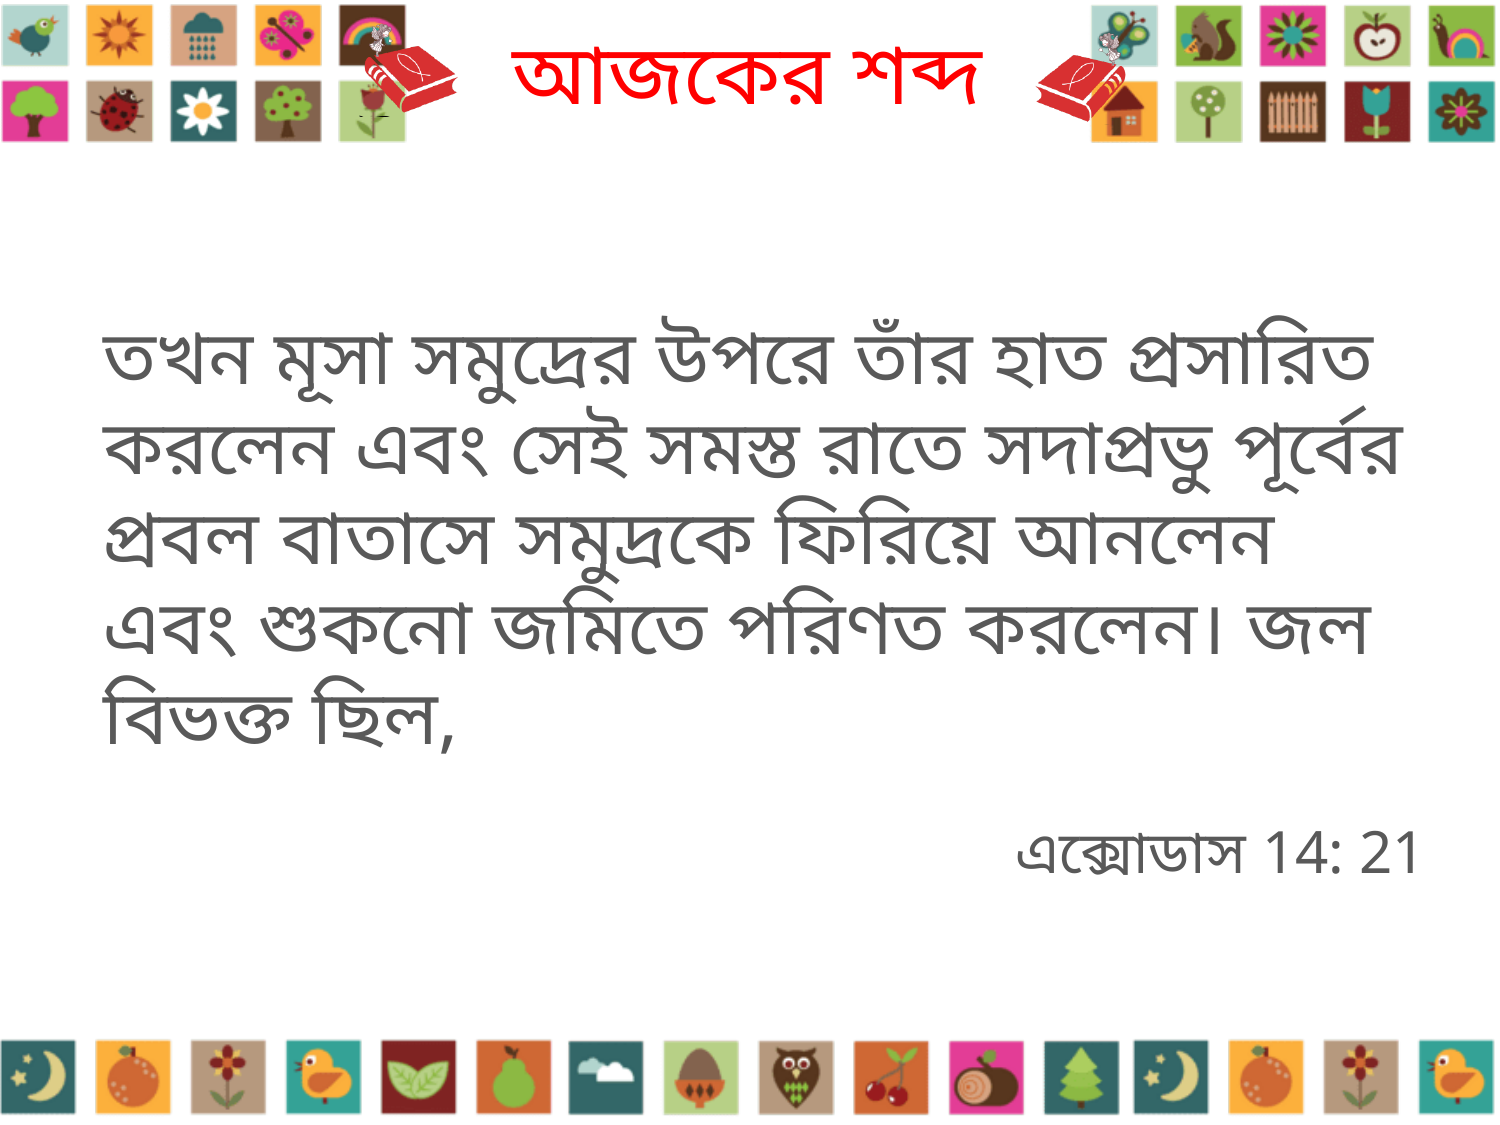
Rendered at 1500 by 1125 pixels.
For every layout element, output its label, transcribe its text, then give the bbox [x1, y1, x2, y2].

picture [0, 3, 490, 150]
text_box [0, 1028, 1500, 1118]
picture [1003, 3, 1500, 150]
text_box আজকের শব্দ [425, 13, 1078, 129]
text_box তখন মূসা সমুদ্রের উপরে তাঁর হাত প্রসারিত করলেন এবং সেই সমস্ত রাতে সদাপ্রভু পূর্বের প্রবল বাতাসে সমুদ্রকে ফিরিয়ে আনলেন এবং শুকনো জমিতে পরিণত করলেন। জল বিভক্ত ছিল, [88, 302, 1436, 768]
text_box এক্সোডাস 14: 21 [808, 807, 1441, 893]
